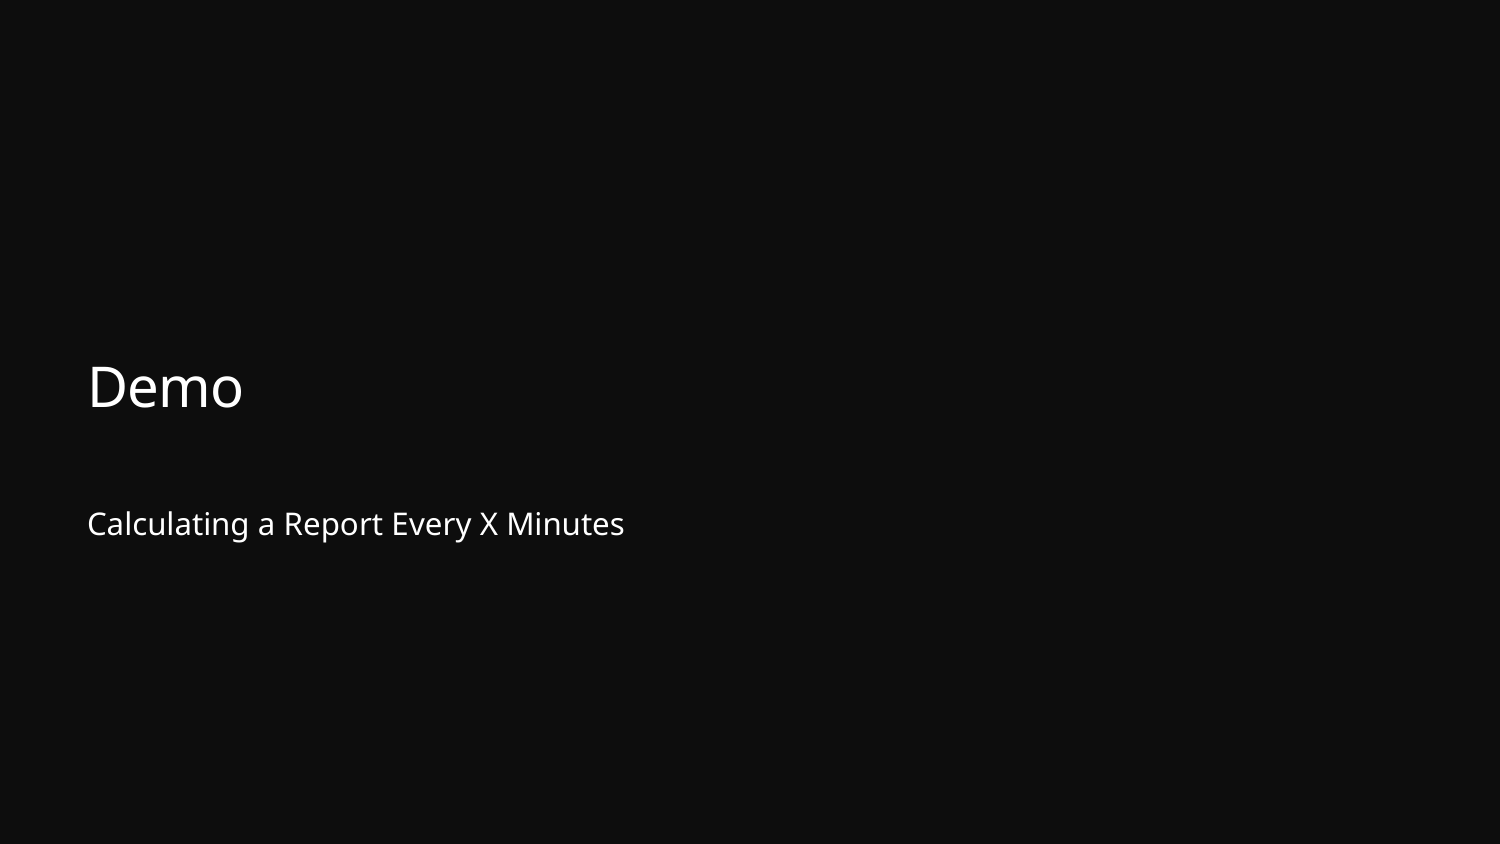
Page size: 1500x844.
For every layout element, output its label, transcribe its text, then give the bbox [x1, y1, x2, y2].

title Demo [71, 373, 1197, 435]
list Calculating a Report Every X Minutes [71, 489, 1197, 528]
